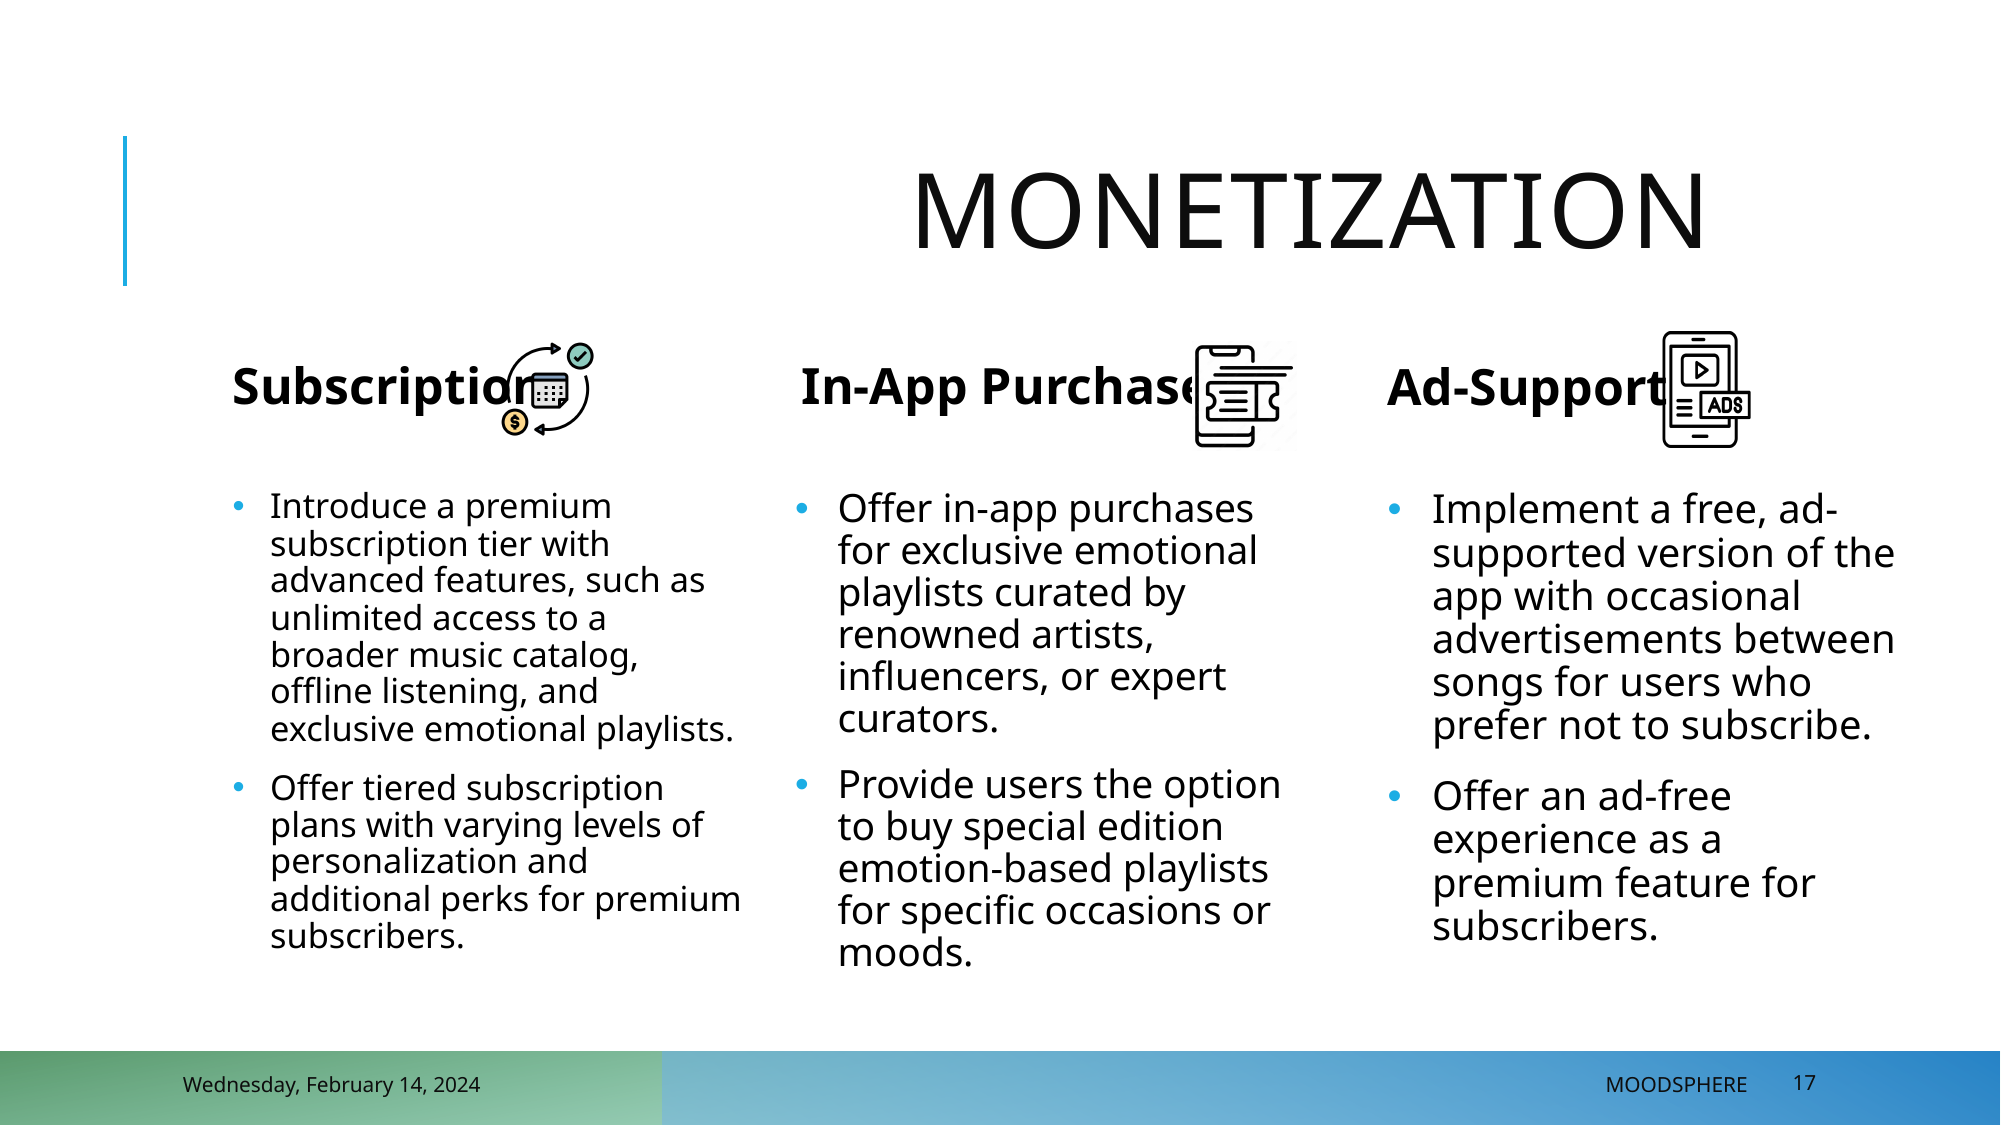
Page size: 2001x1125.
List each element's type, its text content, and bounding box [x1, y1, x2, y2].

picture [499, 341, 596, 437]
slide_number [168, 1061, 522, 1107]
list Implement a free, ad-supported version of the app with occasional advertisements between songs for users who prefer not to subscribe. Offer an ad-free experience as a premium feature for subscribers. [1380, 481, 1905, 992]
list Ad-Support [1380, 289, 1905, 425]
list In-App Purchases [794, 287, 1320, 423]
list Offer in-app purchases for exclusive emotional playlists curated by renowned artists, influencers, or expert curators. Provide users the option to buy special edition emotion-based playlists for specific occasions or moods. [787, 481, 1313, 991]
footer MoodSphere [794, 1061, 1763, 1107]
list Introduce a premium subscription tier with advanced features, such as unlimited access to a broader music catalog, offline listening, and exclusive emotional playlists. Offer tiered subscription plans with varying levels of personalization and additional perks for premium subscribers. [225, 481, 750, 992]
title Monetization [168, 96, 1763, 342]
picture [1191, 341, 1297, 452]
slide_number 17 [1777, 1061, 1938, 1107]
picture [1657, 331, 1757, 448]
list Subscription [225, 288, 750, 424]
